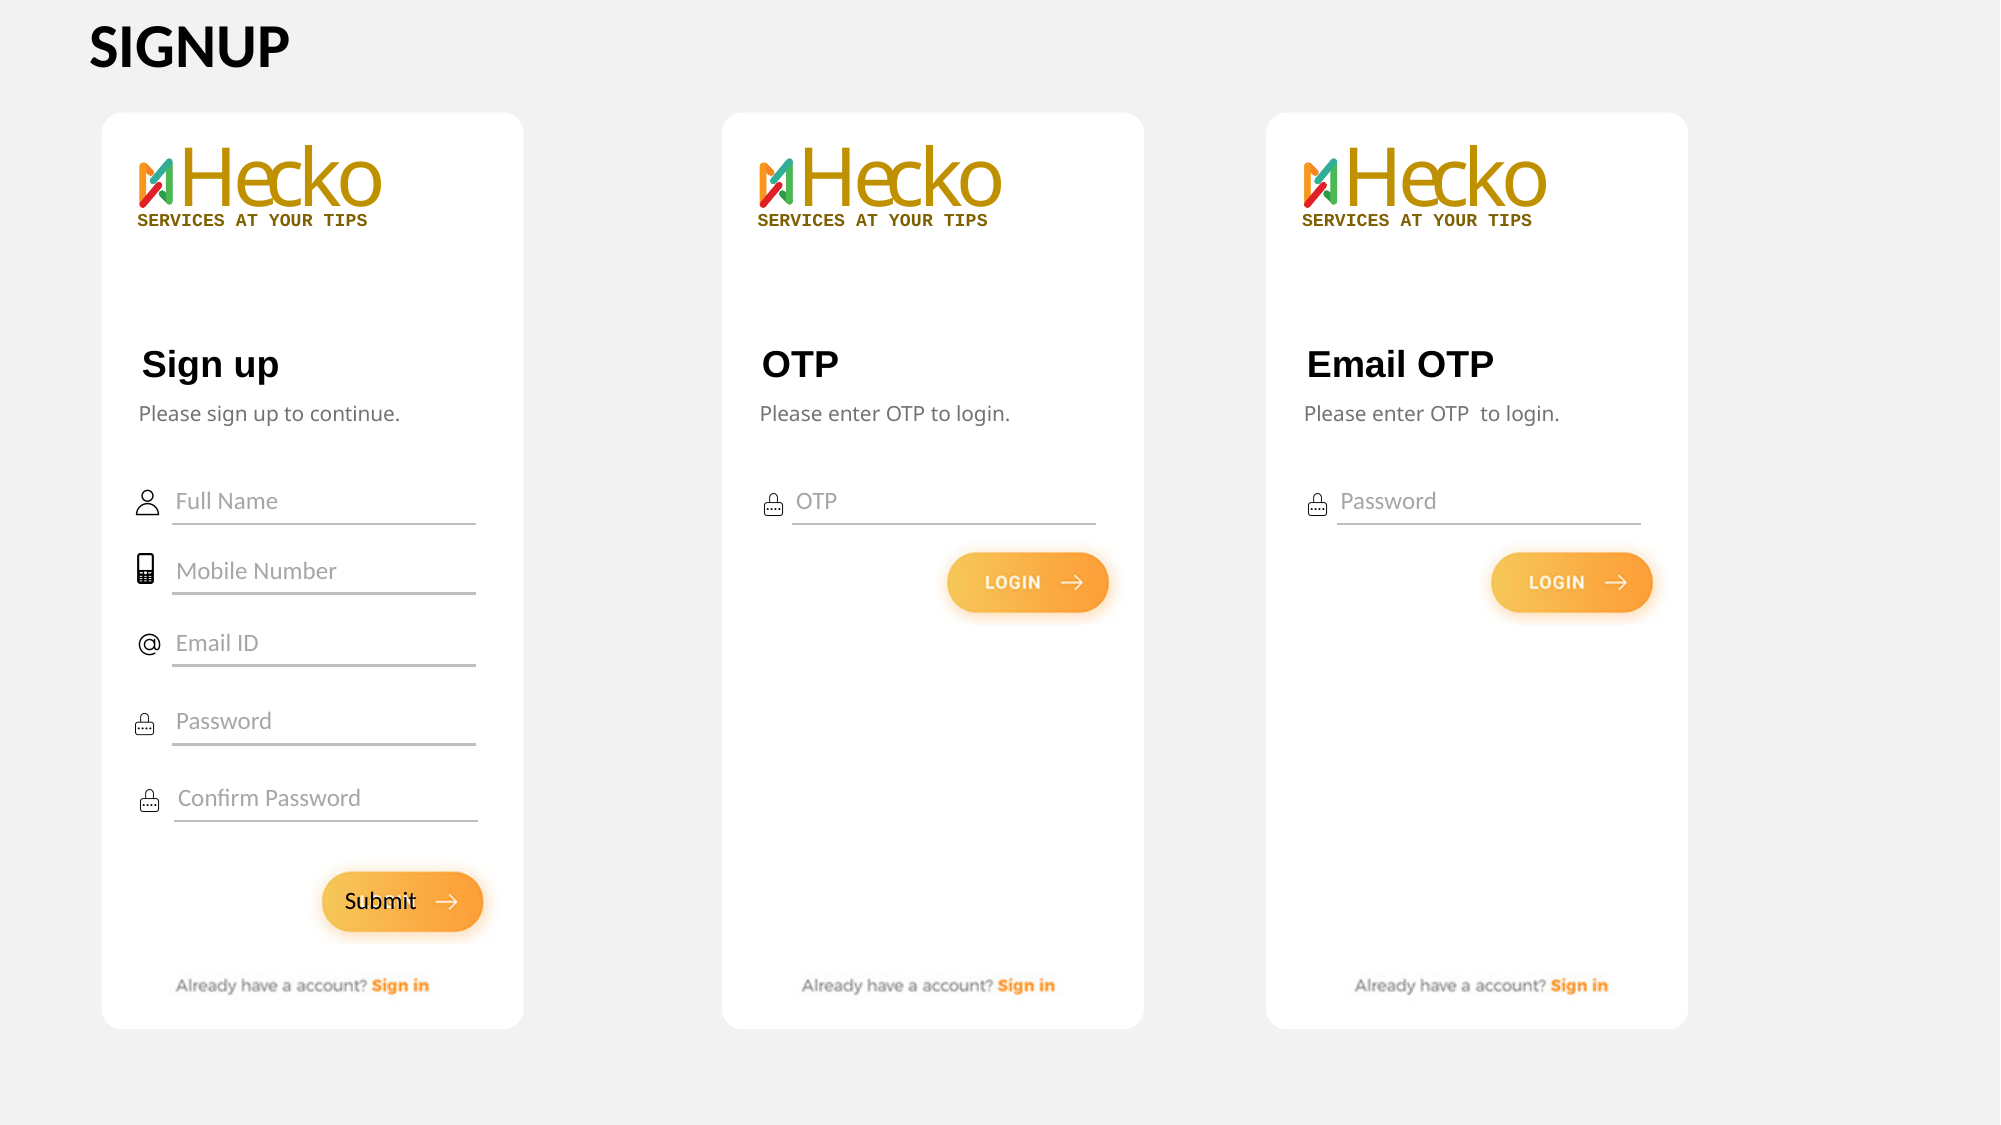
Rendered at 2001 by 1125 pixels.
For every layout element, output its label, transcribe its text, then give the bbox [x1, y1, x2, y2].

picture [126, 144, 390, 236]
text_box Please enter OTP to login. [744, 393, 1026, 434]
picture [746, 144, 1010, 236]
text_box Email OTP [1292, 333, 1510, 393]
picture [788, 968, 1084, 1003]
text_box SIGNUP [74, 0, 306, 88]
text_box Please sign up to continue. [123, 393, 416, 434]
text_box Email ID [161, 618, 275, 664]
text_box Sign up [127, 333, 295, 393]
text_box [1266, 112, 1689, 1030]
text_box Please enter OTP to login. [1289, 393, 1575, 434]
picture [134, 785, 165, 816]
picture [138, 633, 161, 656]
picture [769, 536, 1141, 625]
text_box Mobile Number [161, 546, 353, 592]
picture [1314, 536, 1685, 625]
picture [1302, 489, 1333, 520]
picture [144, 855, 515, 944]
text_box Password [161, 697, 288, 743]
text_box Confirm Password [163, 774, 377, 819]
text_box OTP [747, 333, 855, 393]
text_box OTP [781, 477, 853, 522]
picture [129, 708, 160, 739]
text_box Full Name [161, 477, 294, 522]
picture [1290, 144, 1554, 236]
text_box Password [1325, 477, 1453, 522]
picture [1340, 968, 1637, 1003]
picture [130, 553, 161, 584]
picture [162, 968, 458, 1003]
text_box [721, 112, 1144, 1030]
picture [758, 489, 789, 520]
picture [132, 487, 163, 518]
text_box [101, 112, 524, 1030]
